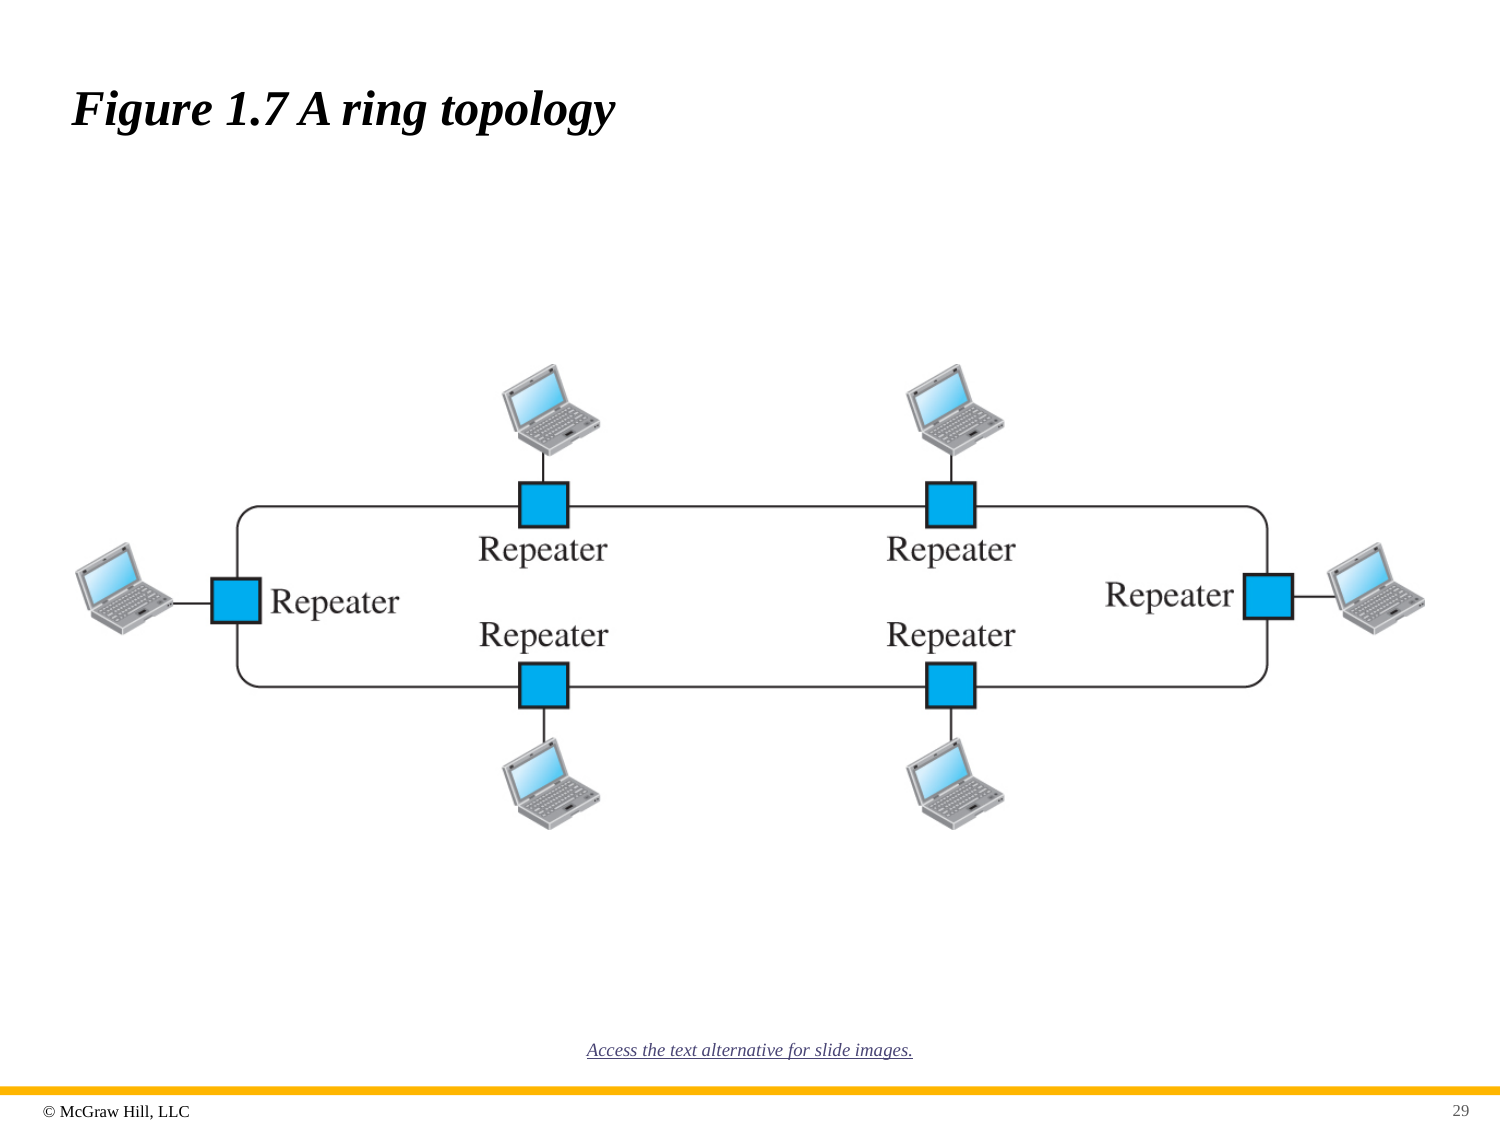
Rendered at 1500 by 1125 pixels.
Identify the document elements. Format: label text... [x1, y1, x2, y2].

picture [74, 364, 1425, 830]
list Access the text alternative for slide images. [525, 1033, 975, 1066]
slide_number 29 [1418, 1096, 1477, 1123]
title Figure 1.7 A ring topology [56, 50, 1444, 162]
